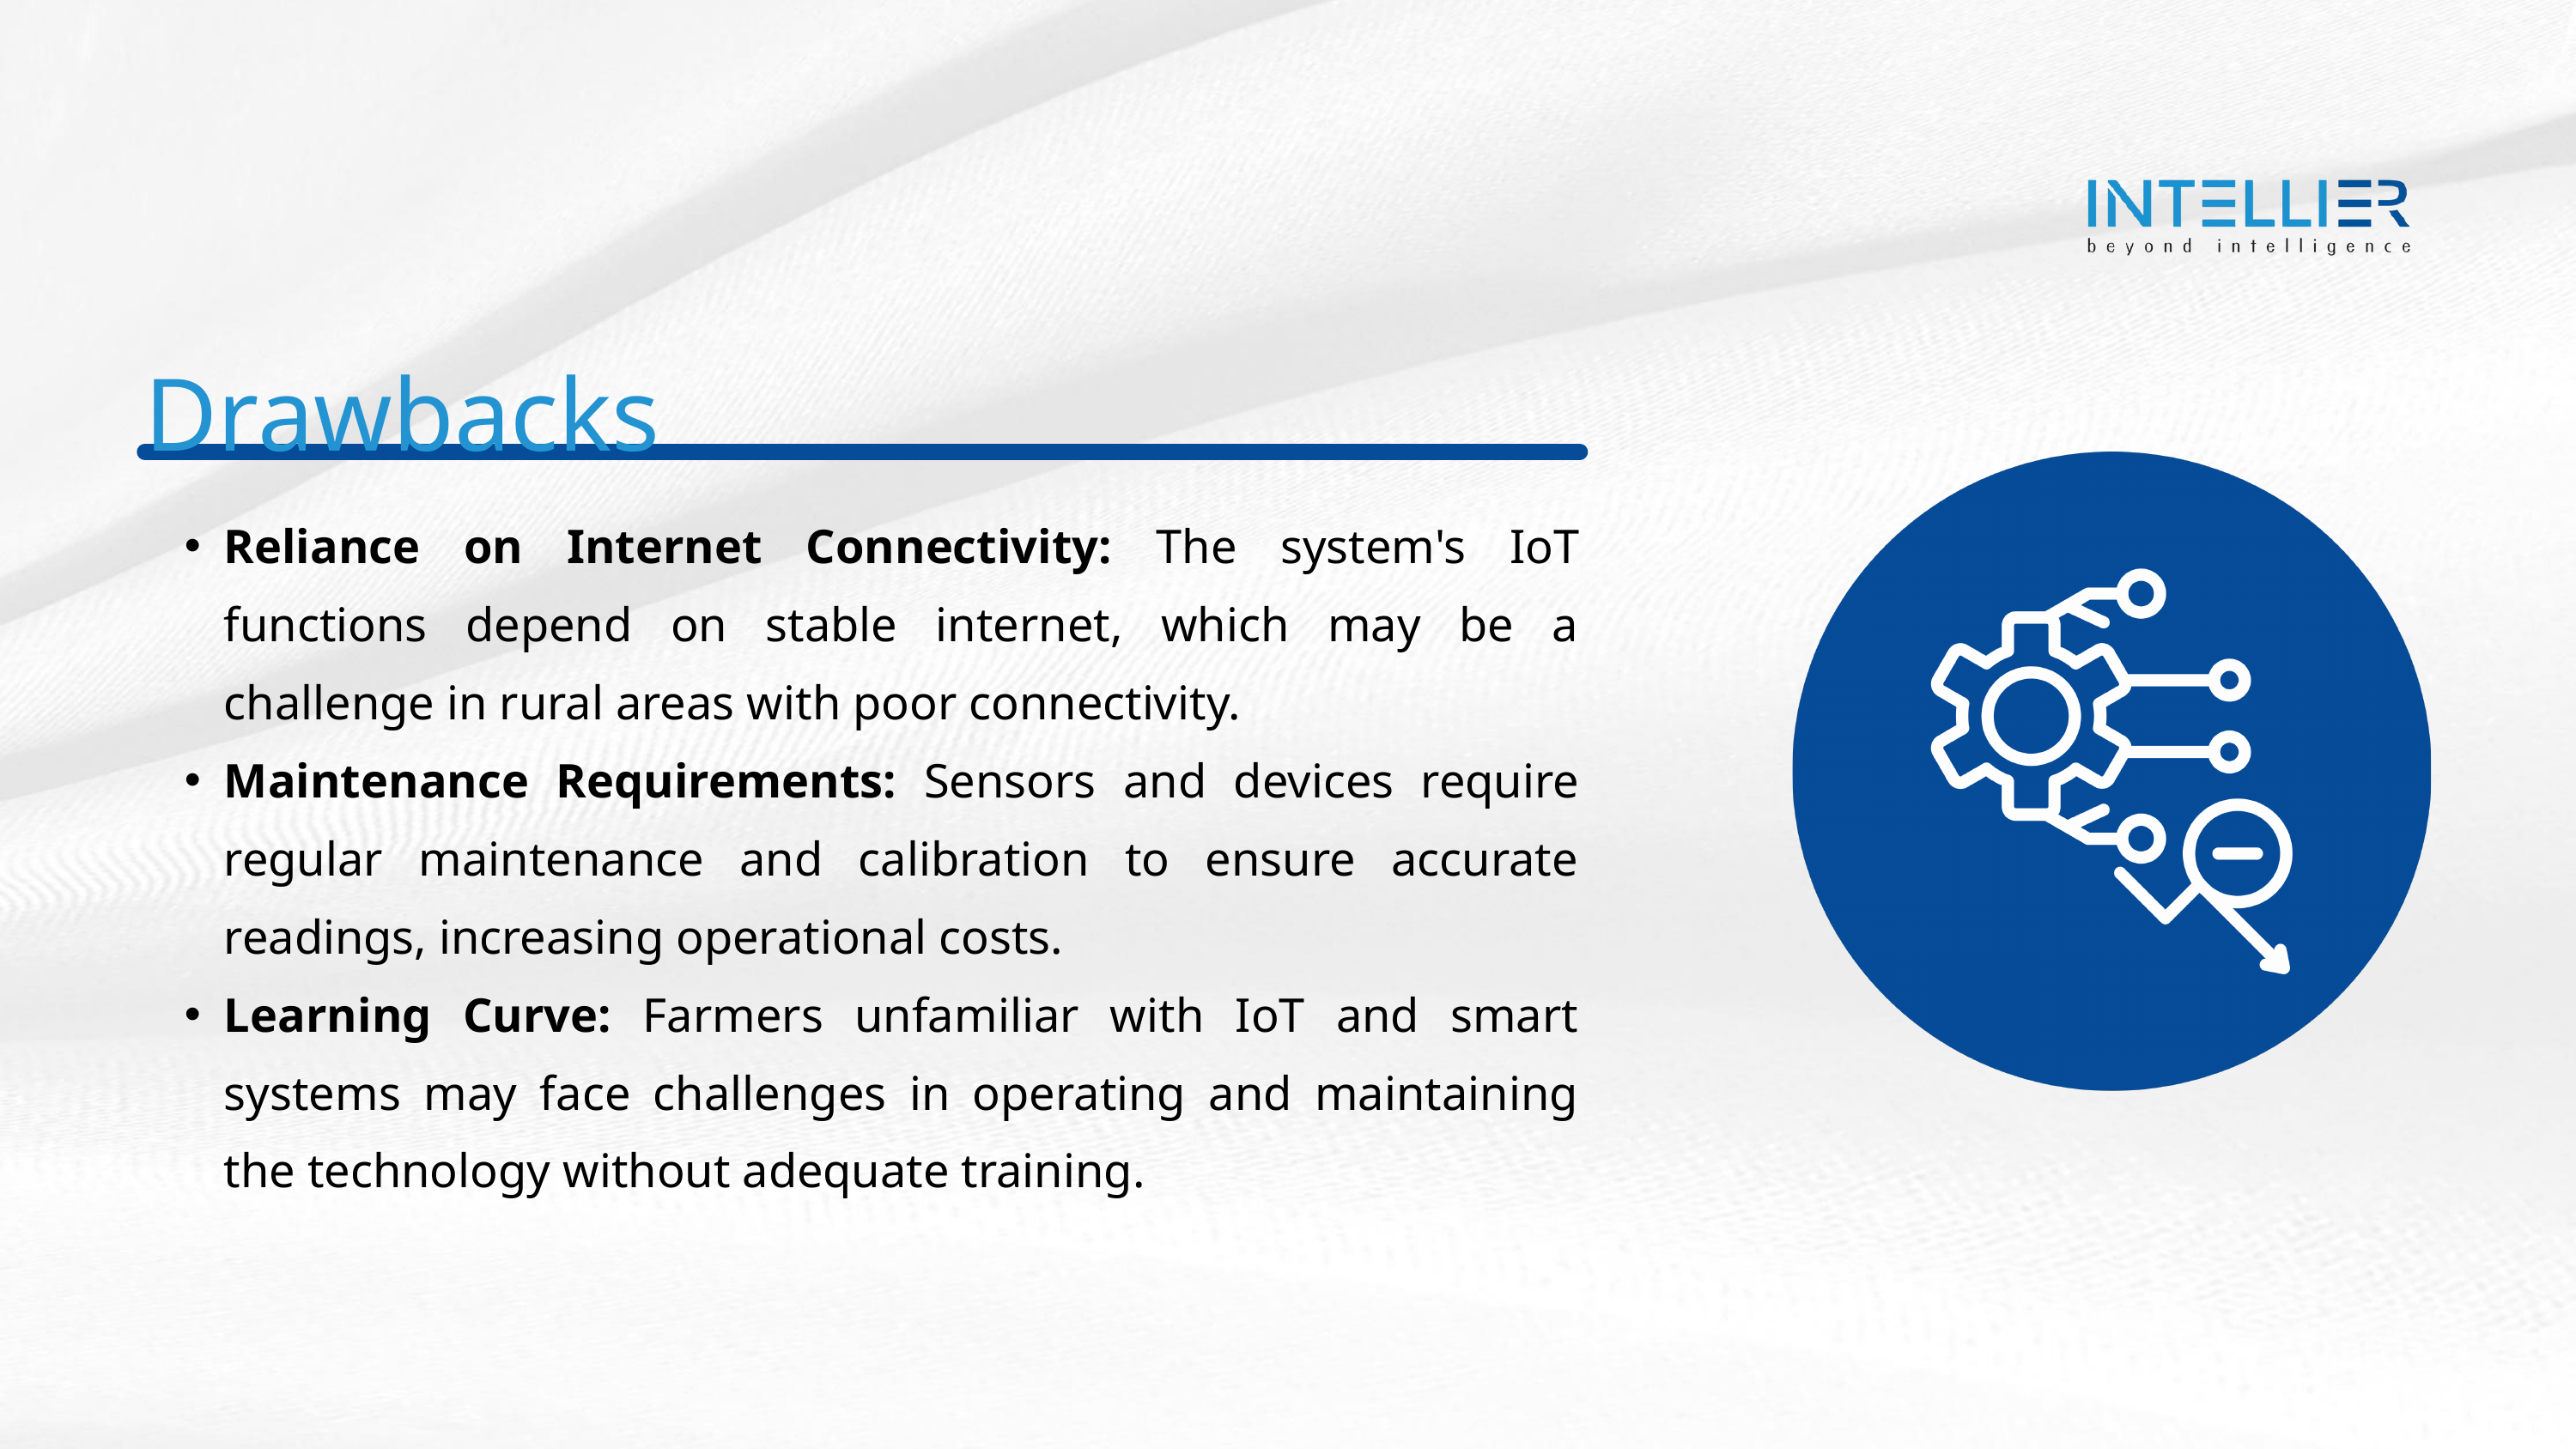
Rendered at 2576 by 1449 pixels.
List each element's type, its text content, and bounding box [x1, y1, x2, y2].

text_box Reliance on Internet Connectivity: The system's IoT functions depend on stable internet, which may be a challenge in rural areas with poor connectivity. Maintenance Requirements: Sensors and devices require regular maintenance and calibration to ensure accurate readings, increasing operational costs. Learning Curve: Farmers unfamiliar with IoT and smart systems may face challenges in operating and maintaining the technology without adequate training. [144, 494, 1580, 1197]
text_box [2066, 144, 2432, 290]
text_box Drawbacks [144, 460, 1486, 471]
text_box [1792, 452, 2432, 1091]
text_box [0, 0, 2576, 1449]
text_box Drawbacks [144, 302, 1486, 452]
